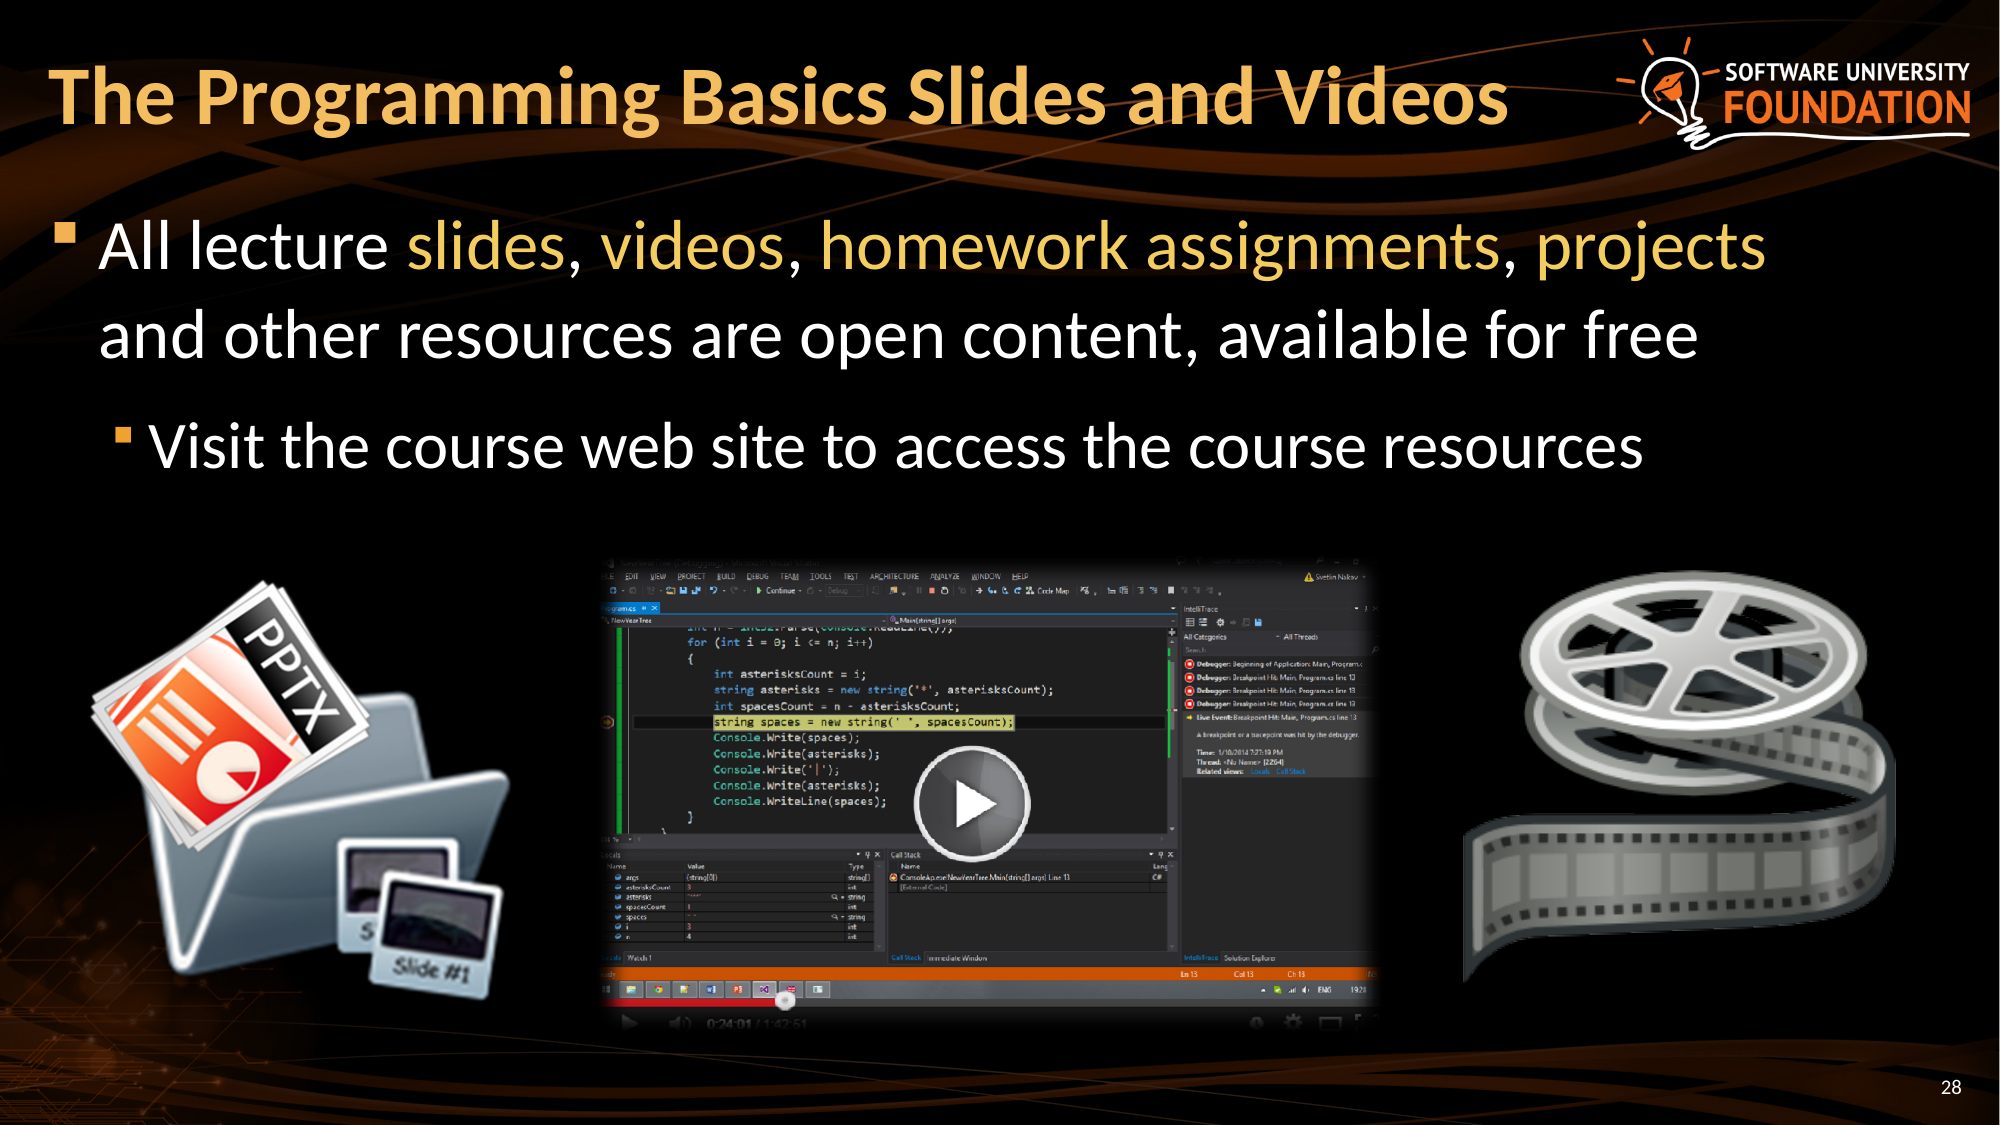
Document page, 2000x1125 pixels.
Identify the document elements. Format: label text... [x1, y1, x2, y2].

list All lecture slides, videos, homework assignments, projects and other resources are open content, available for free Visit the course web site to access the course resources [31, 188, 1968, 1103]
picture [0, 0, 2000, 1125]
title The Programming Basics Slides and Videos [30, 6, 1602, 189]
